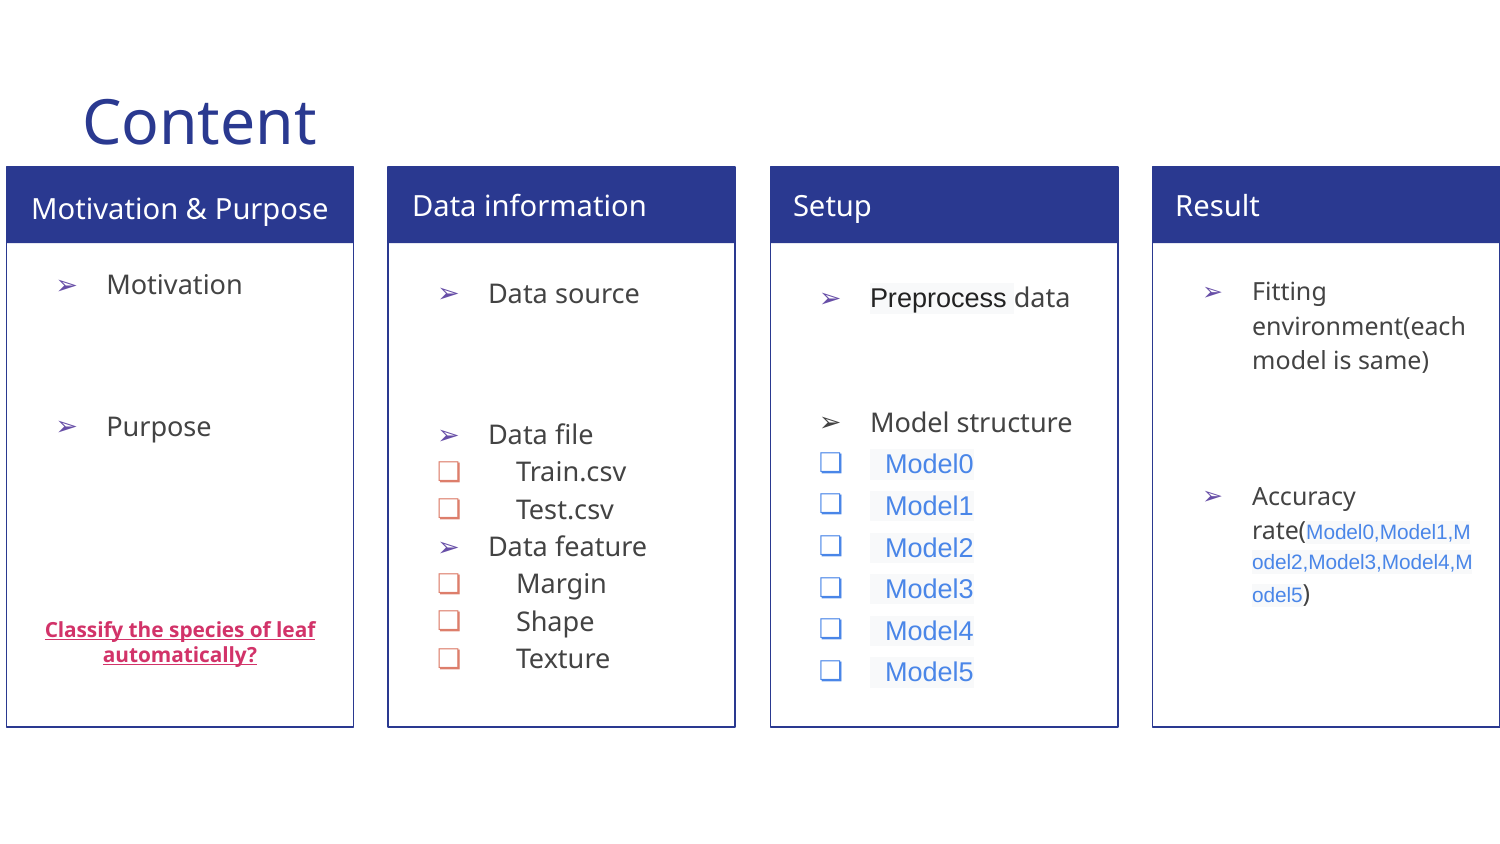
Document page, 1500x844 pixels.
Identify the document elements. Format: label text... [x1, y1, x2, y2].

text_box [1151, 166, 1500, 728]
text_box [387, 166, 736, 728]
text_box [769, 166, 1119, 728]
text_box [6, 166, 354, 728]
title Content [51, 67, 1449, 167]
